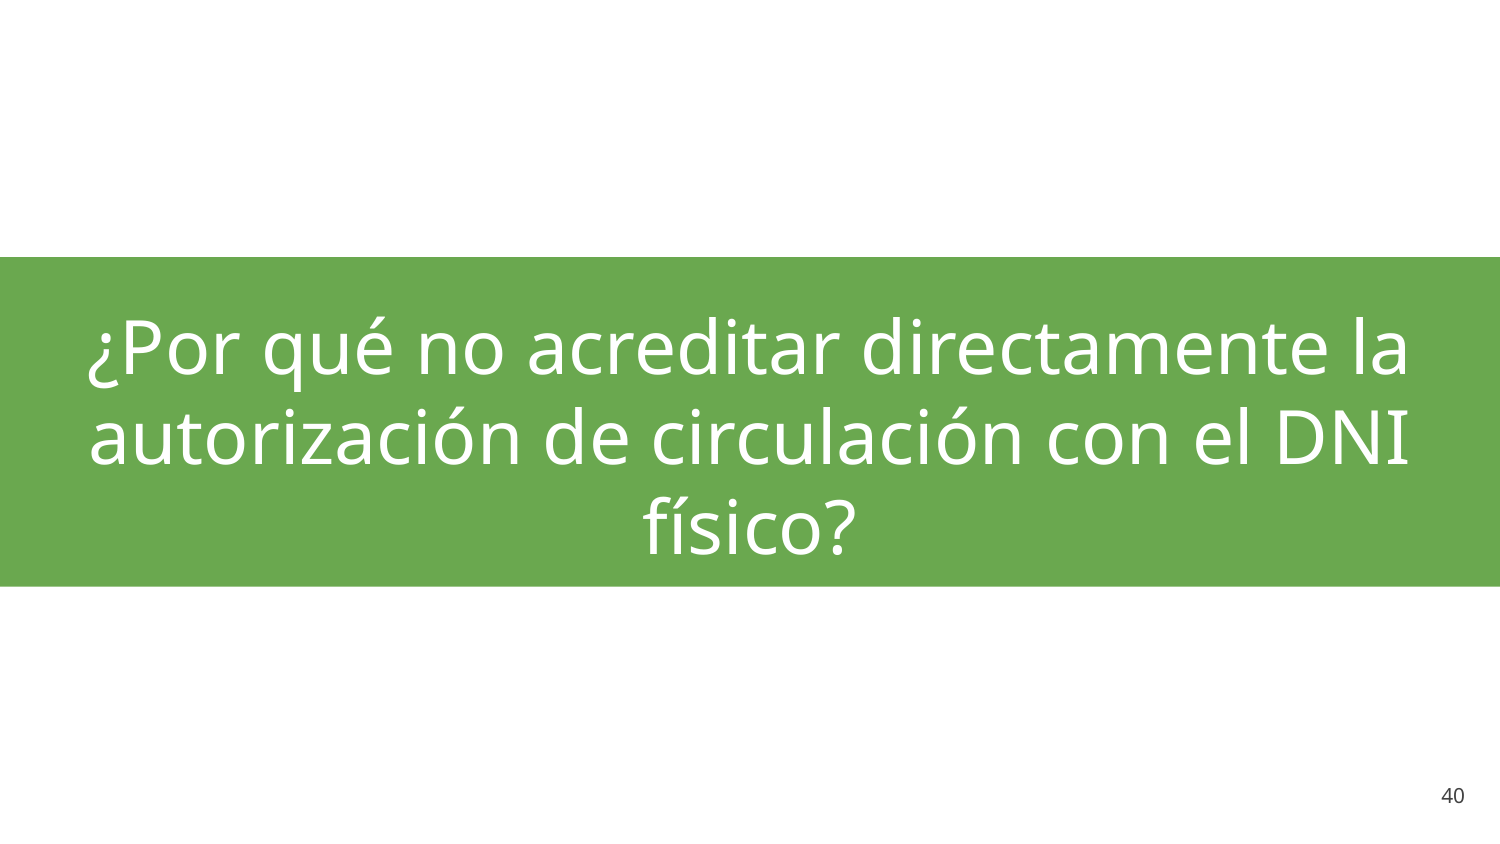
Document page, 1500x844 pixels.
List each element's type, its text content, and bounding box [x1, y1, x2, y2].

title ¿Por qué no acreditar directamente la autorización de circulación con el DNI físico? [70, 309, 1430, 559]
slide_number ‹#› [1389, 764, 1480, 830]
